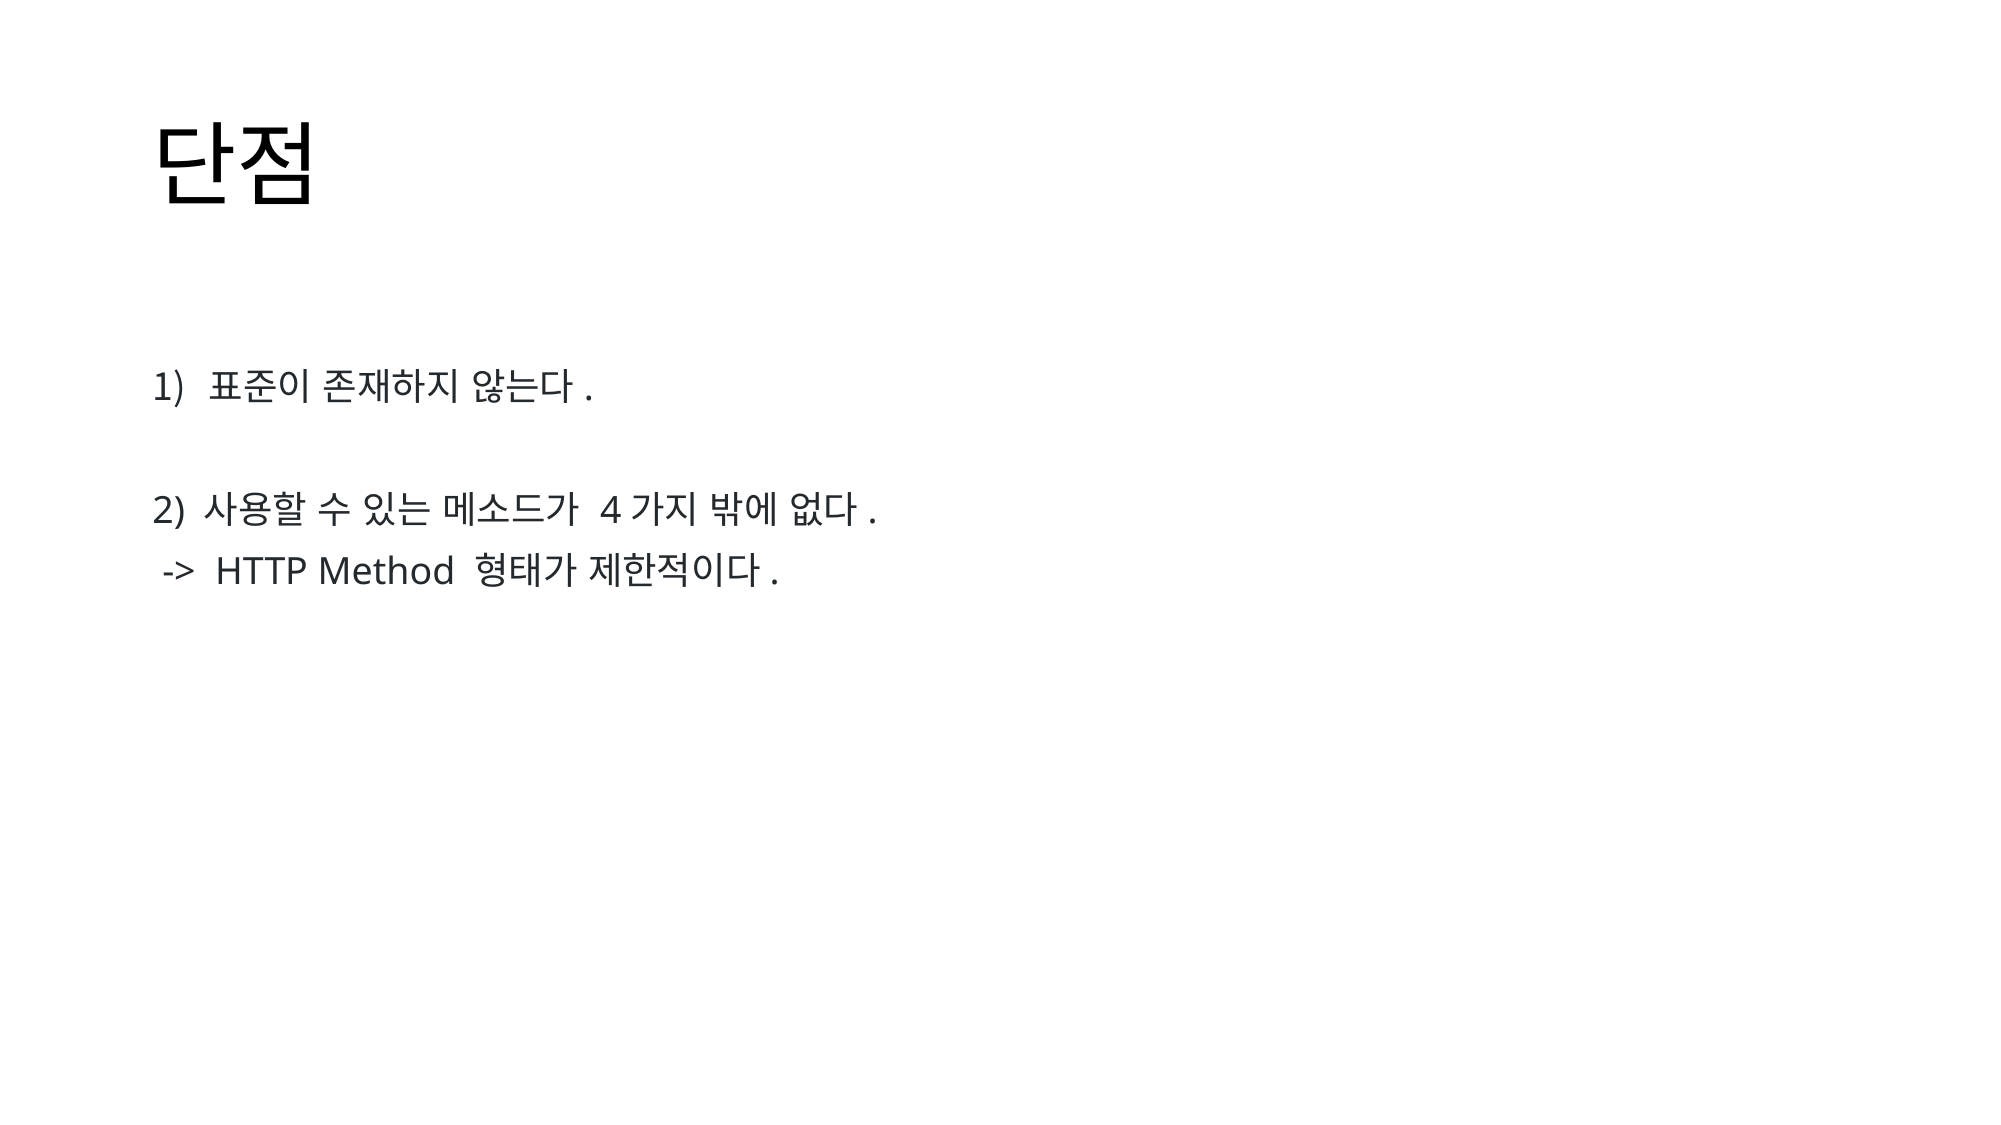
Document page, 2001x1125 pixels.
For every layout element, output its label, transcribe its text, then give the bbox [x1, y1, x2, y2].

list 표준이 존재하지 않는다. 2) 사용할 수 있는 메소드가 4가지 밖에 없다. -> HTTP Method 형태가 제한적이다. [137, 299, 1863, 1014]
title 단점 [137, 59, 1863, 278]
